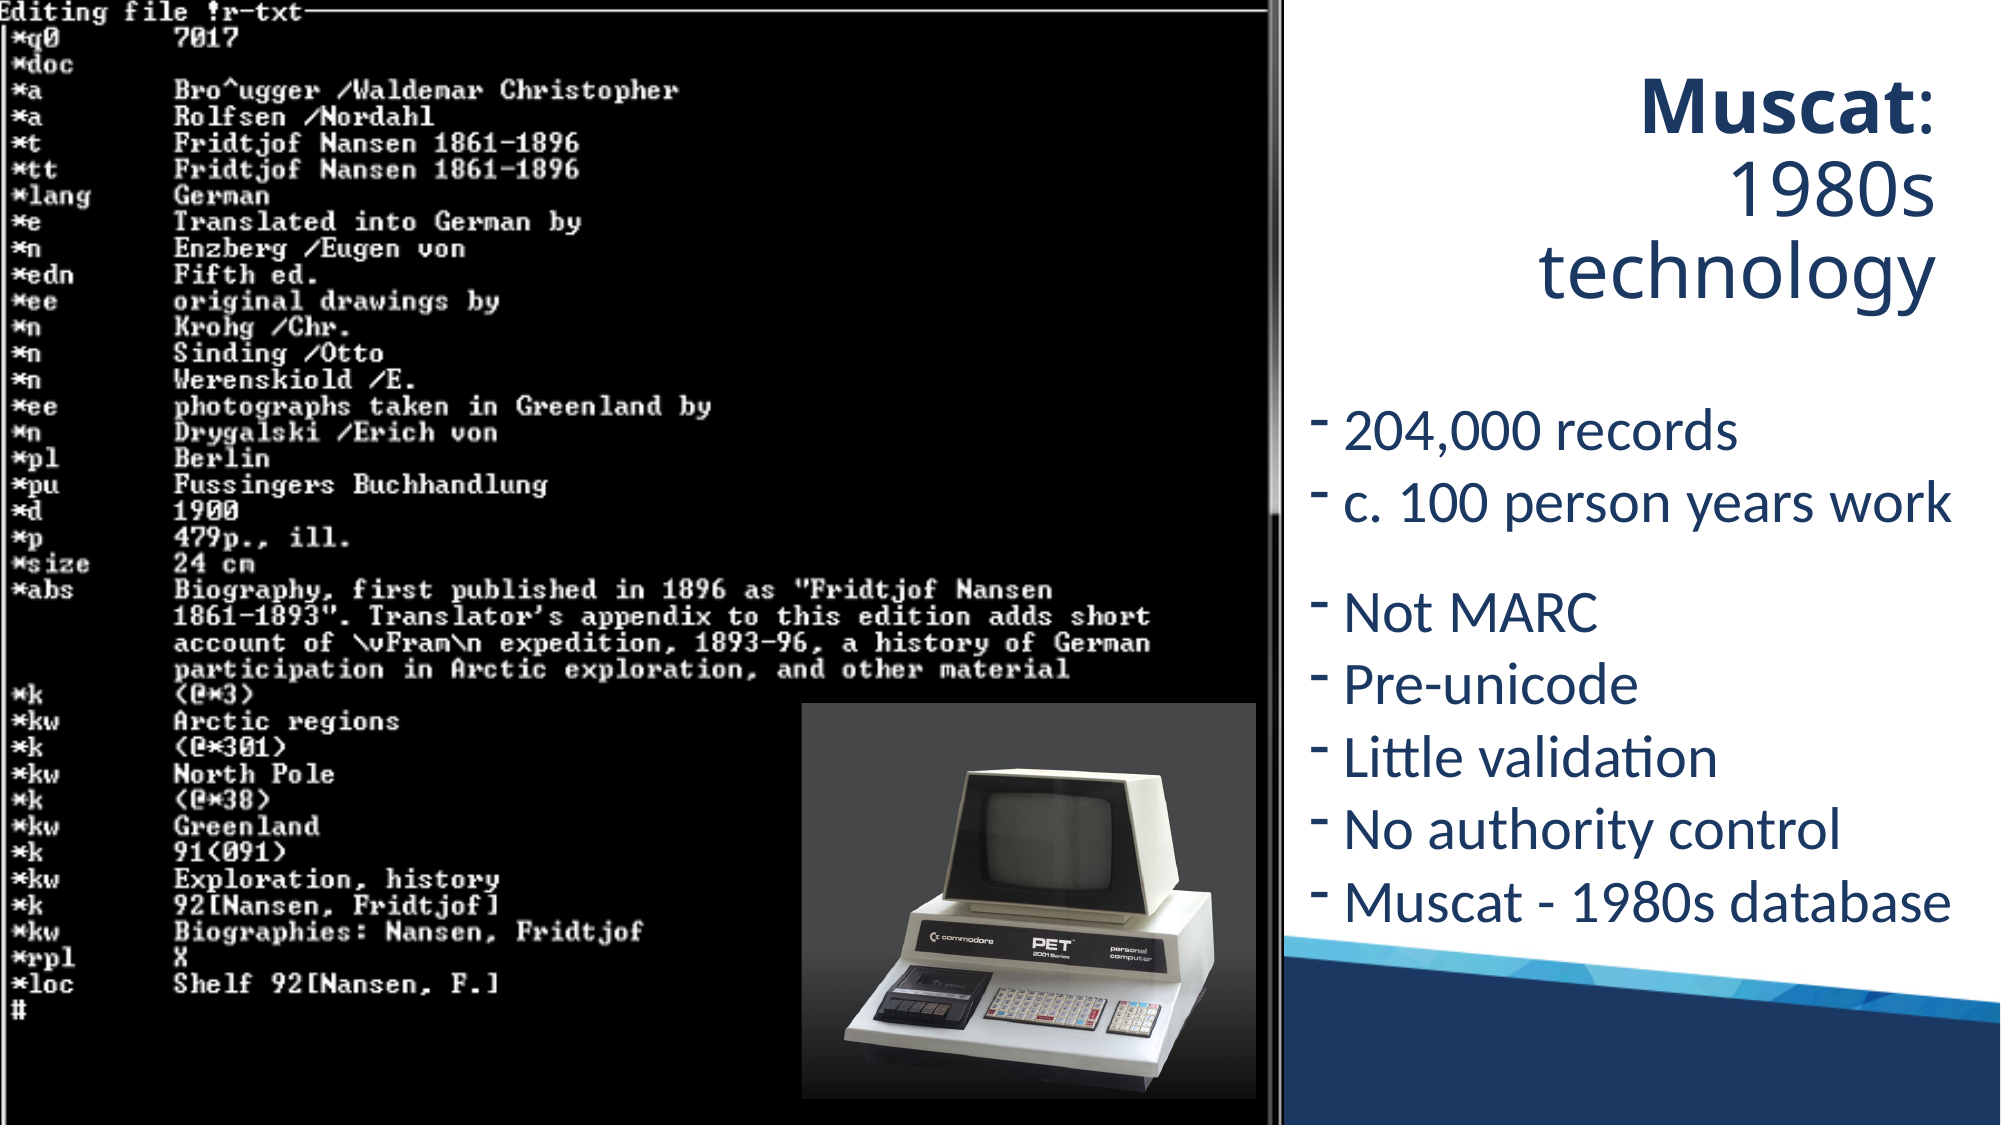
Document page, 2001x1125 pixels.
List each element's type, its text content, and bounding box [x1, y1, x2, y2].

text_box 204,000 records c. 100 person years work Not MARC Pre-unicode Little validation No authority control Muscat - 1980s database [1294, 382, 1972, 942]
title Muscat: 1980s technology [1330, 59, 1952, 324]
picture [0, 0, 2001, 1125]
